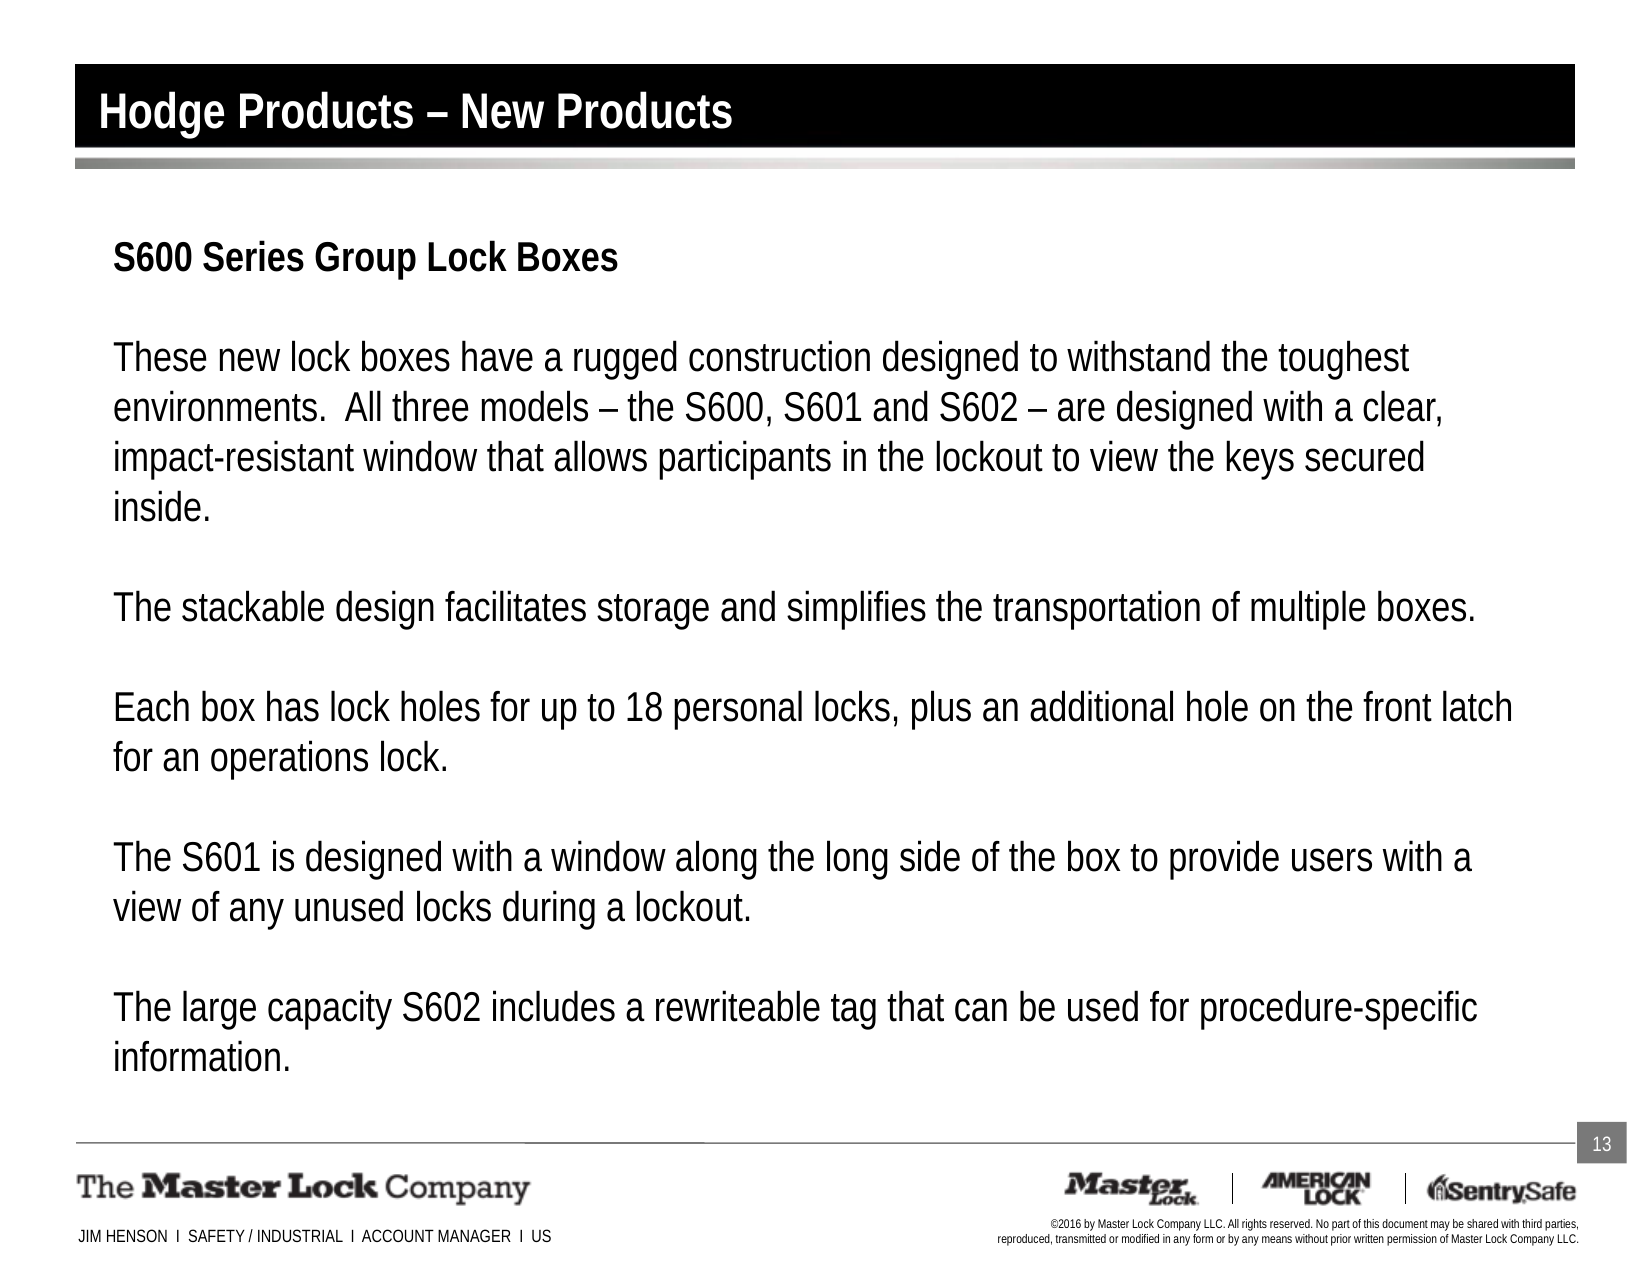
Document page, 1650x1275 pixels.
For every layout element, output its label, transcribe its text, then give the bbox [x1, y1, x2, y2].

picture [274, 1231, 279, 1241]
picture [416, 1232, 421, 1242]
picture [461, 1232, 466, 1242]
picture [262, 1232, 267, 1242]
picture [127, 1232, 132, 1242]
picture [50, 1104, 566, 1242]
text_box S600 Series Group Lock Boxes These new lock boxes have a rugged construction designed to withstand the toughest environments. All three models – the S600, S601 and S602 – are designed with a clear, impact-resistant window that allows participants in the lockout to view the keys secured inside. The stackable design facilitates storage and simplifies the transportation of multiple boxes. Each box has lock holes for up to 18 personal locks, plus an additional hole on the front latch for an operations lock. The S601 is designed with a window along the long side of the box to provide users with a view of any unused locks during a lockout. The large capacity S602 includes a rewriteable tag that can be used for procedure-specific information. [98, 222, 1531, 1188]
picture [394, 1231, 401, 1241]
title Hodge Products – New Products [98, 76, 1586, 139]
picture [1028, 1188, 1227, 1242]
picture [1241, 1188, 1399, 1242]
picture [75, 64, 1575, 169]
picture [159, 1232, 164, 1242]
picture [1402, 1104, 1610, 1242]
picture [148, 1231, 155, 1241]
